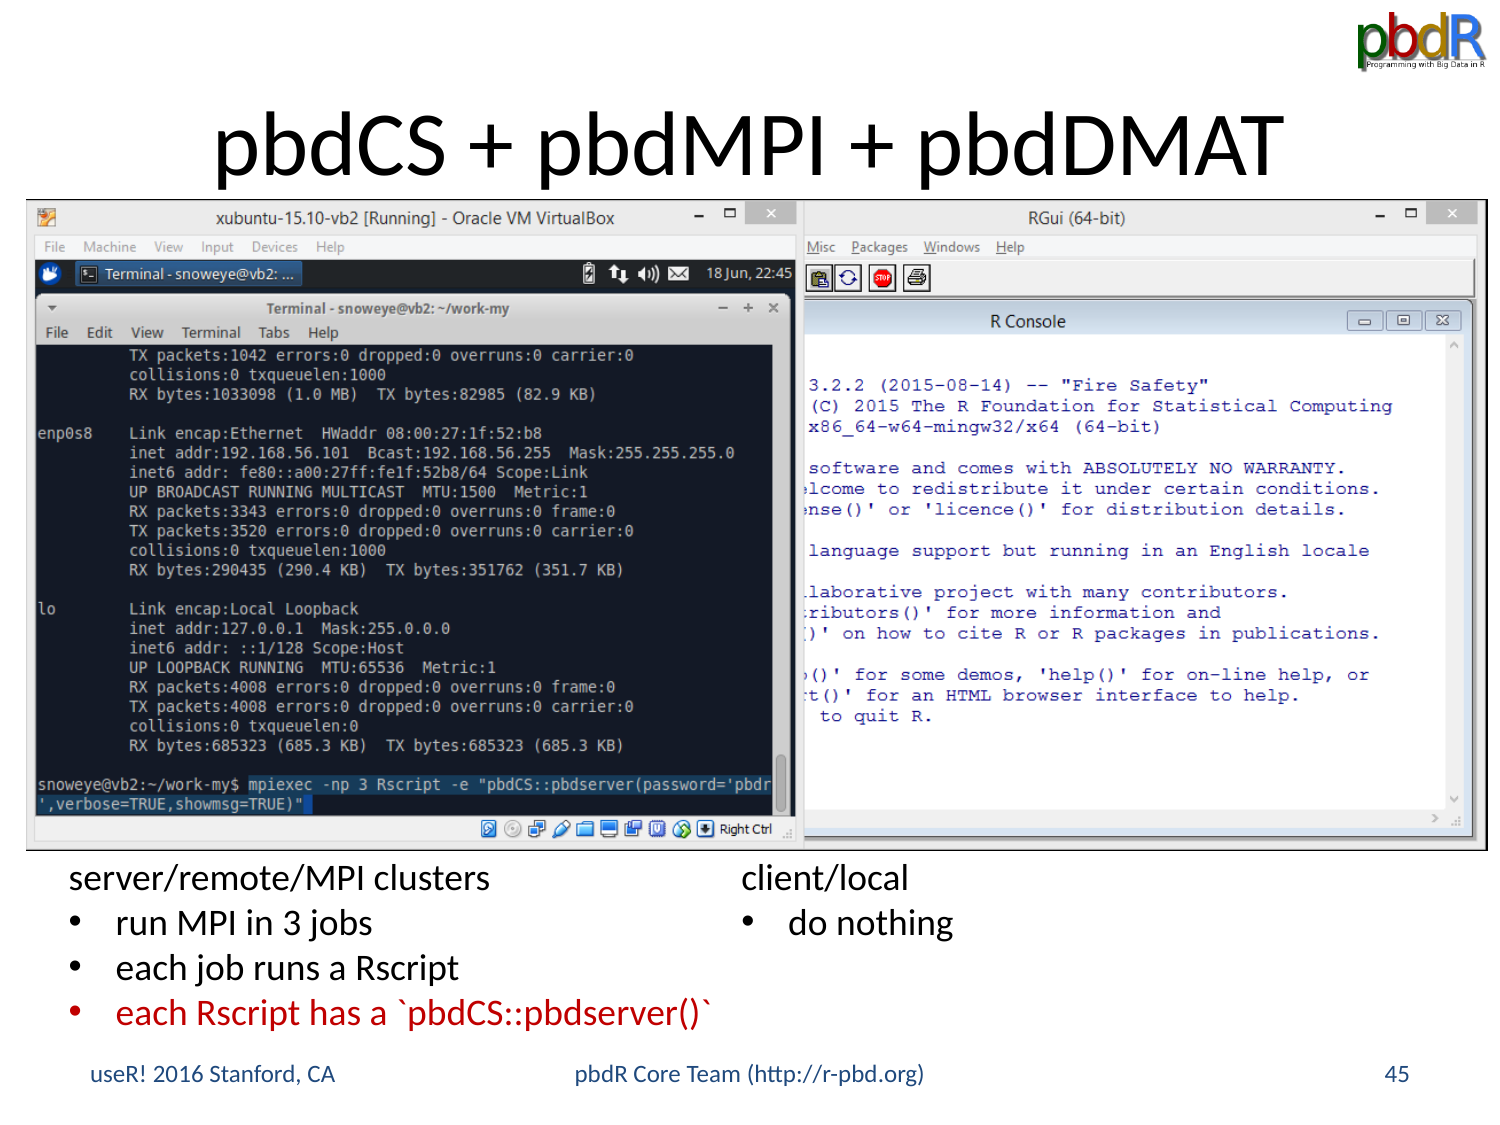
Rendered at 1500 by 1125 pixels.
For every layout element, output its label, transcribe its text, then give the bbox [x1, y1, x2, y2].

picture [1358, 12, 1488, 73]
footer pbdR Core Team (http://r-pbd.org) [512, 1042, 988, 1103]
title pbdCS + pbdMPI + pbdDMAT [75, 45, 1425, 198]
text_box client/local do nothing [726, 859, 969, 996]
slide_number useR! 2016 Stanford, CA [75, 1042, 425, 1103]
slide_number 45 [1074, 1042, 1425, 1103]
picture [26, 199, 1488, 851]
text_box server/remote/MPI clusters run MPI in 3 jobs each job runs a Rscript each Rscript has a `pbdCS::pbdserver()` [54, 859, 728, 1086]
